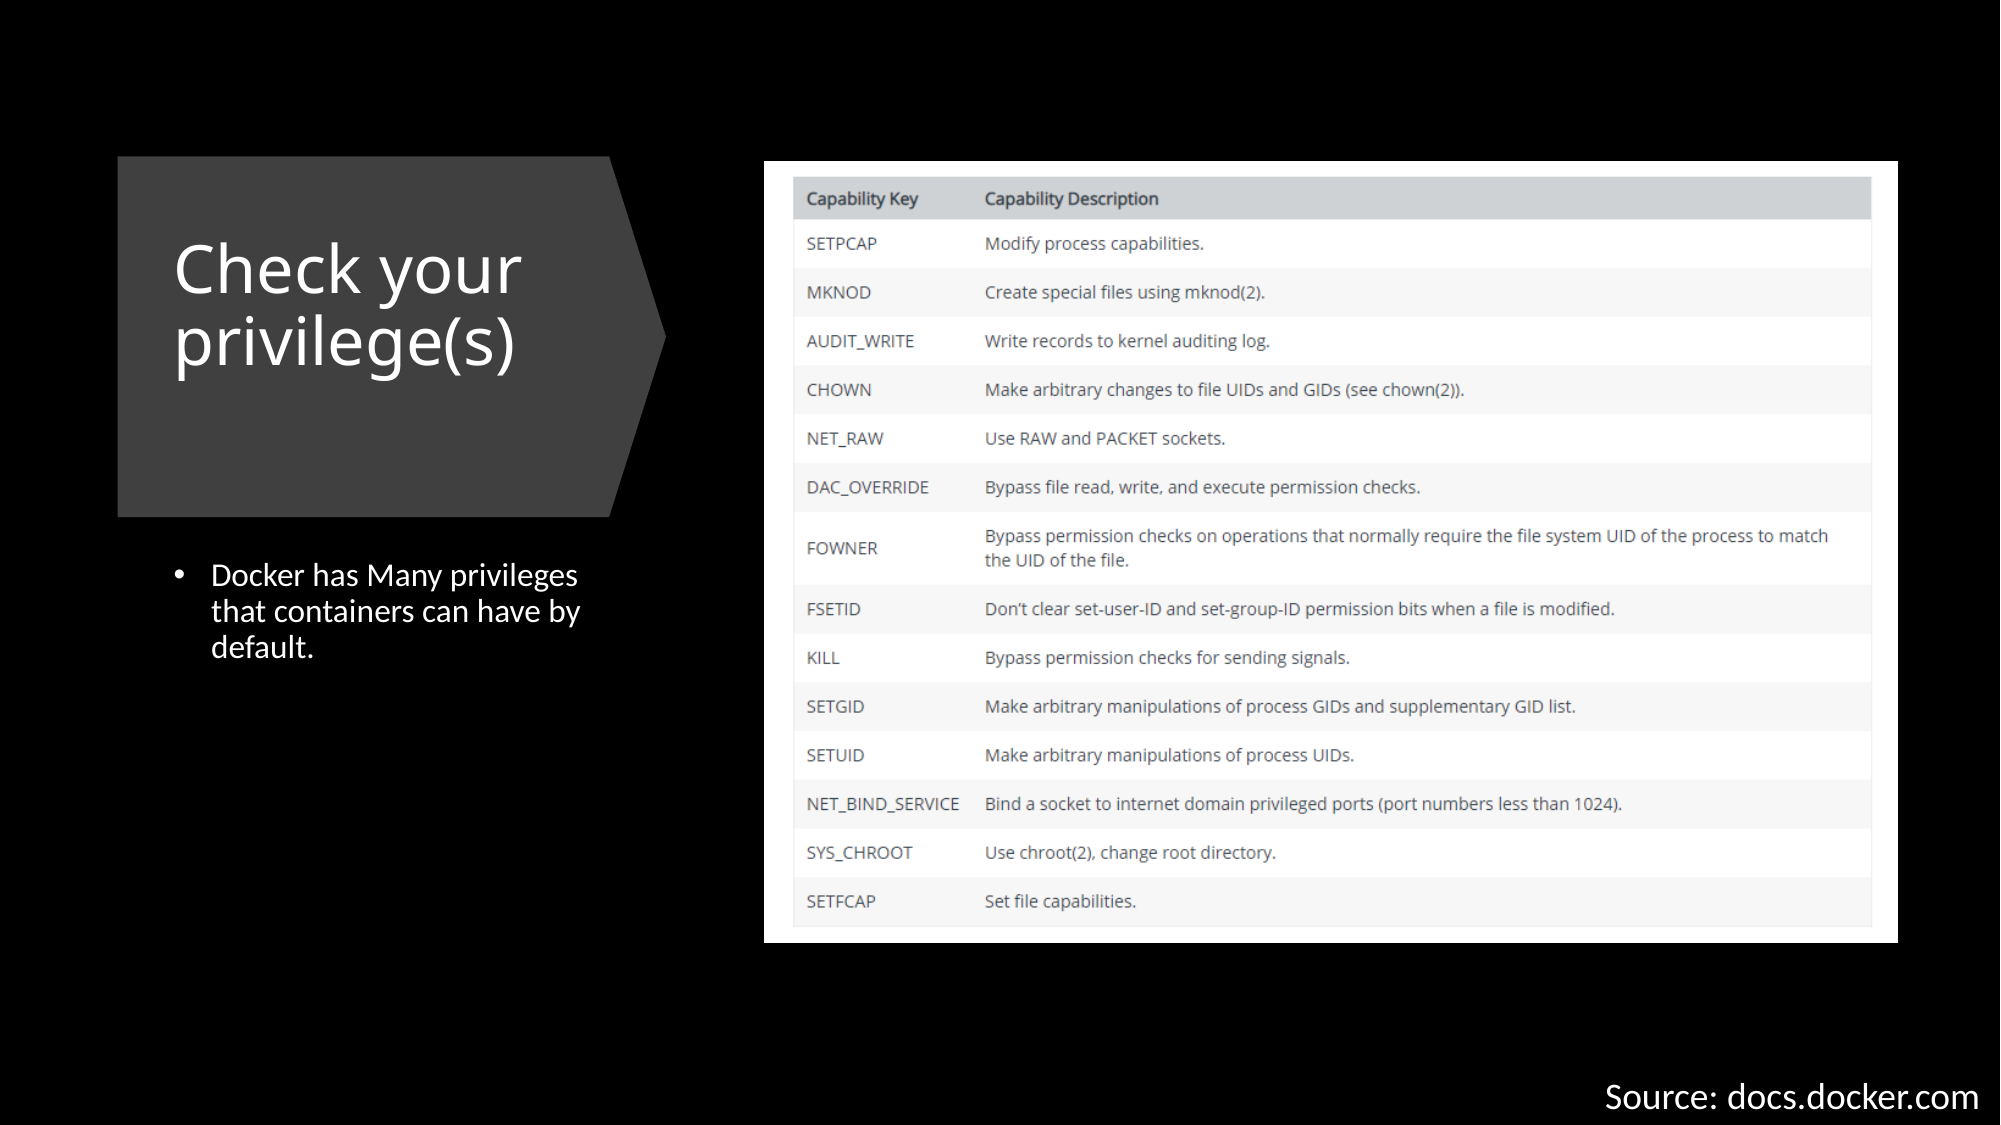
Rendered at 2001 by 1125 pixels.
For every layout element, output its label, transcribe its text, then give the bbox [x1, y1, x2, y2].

picture [764, 161, 1898, 944]
title Check your privilege(s) [158, 197, 597, 490]
text_box Source: docs.docker.com [1590, 1064, 2000, 1125]
list Docker has Many privileges that containers can have by default. [158, 550, 597, 949]
text_box [116, 155, 668, 519]
